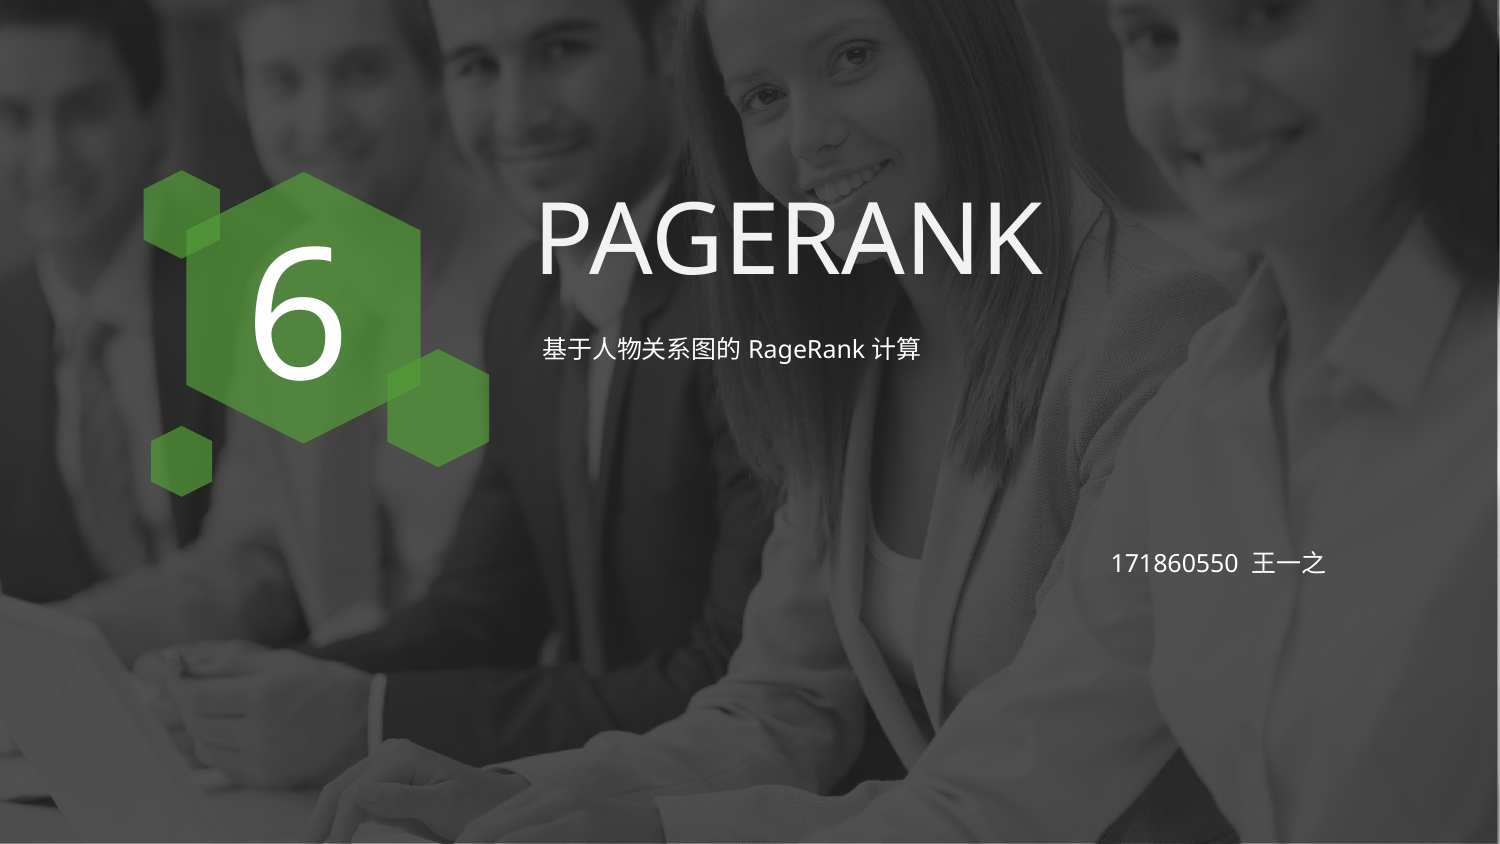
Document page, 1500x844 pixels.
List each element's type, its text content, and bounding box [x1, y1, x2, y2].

text_box 171860550 王一之 [1099, 542, 1403, 584]
text_box 基于人物关系图的RageRank计算 [530, 328, 1500, 370]
text_box [0, 0, 1498, 844]
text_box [186, 171, 421, 444]
text_box [150, 424, 214, 498]
text_box PAGERANK [519, 167, 1240, 302]
text_box [142, 169, 186, 260]
text_box [389, 347, 491, 469]
